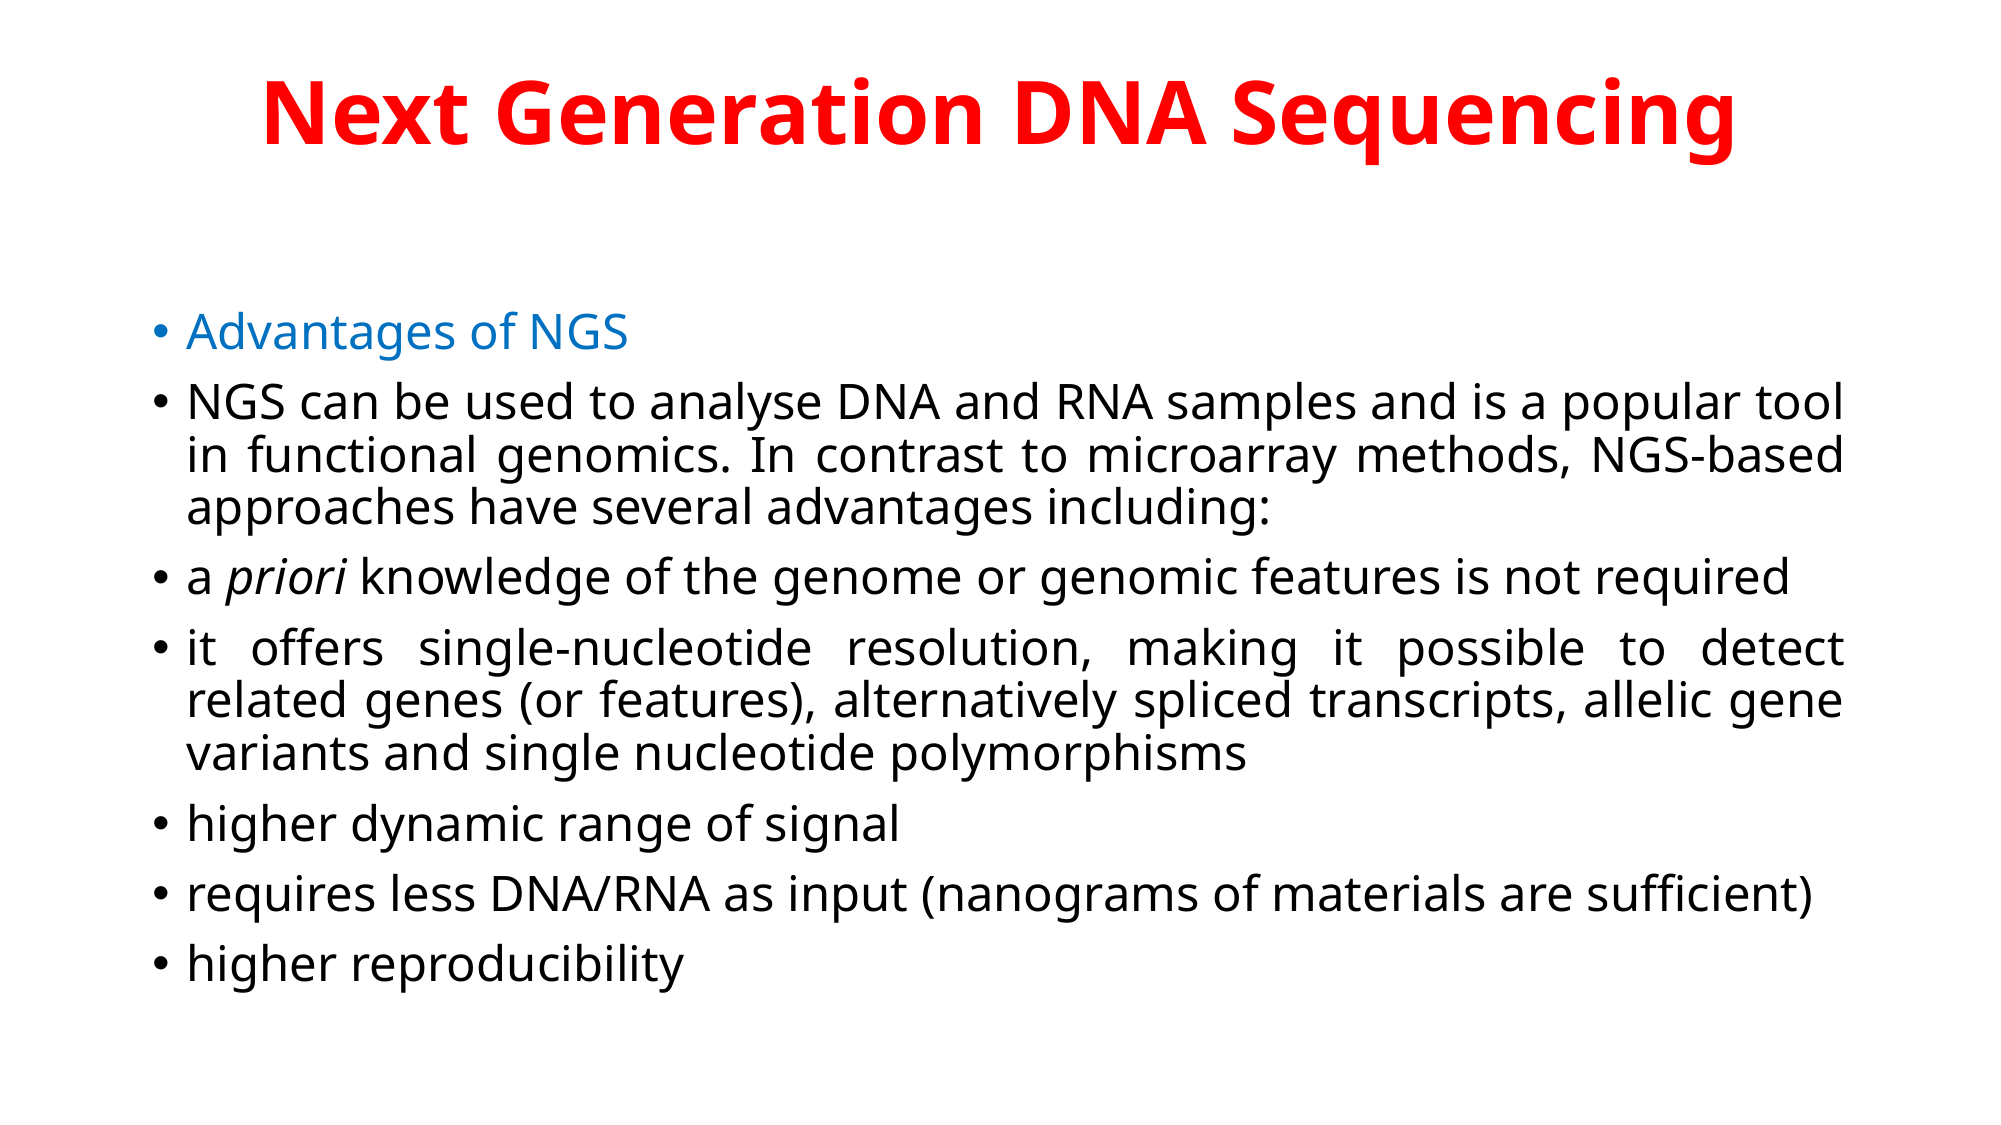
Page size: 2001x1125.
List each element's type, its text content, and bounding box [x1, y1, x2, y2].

title Next Generation DNA Sequencing [137, 59, 1863, 278]
list Advantages of NGS NGS can be used to analyse DNA and RNA samples and is a popular tool in functional genomics. In contrast to microarray methods, NGS-based approaches have several advantages including: a priori knowledge of the genome or genomic features is not required it offers single-nucleotide resolution, making it possible to detect related genes (or features), alternatively spliced transcripts, allelic gene variants and single nucleotide polymorphisms higher dynamic range of signal requires less DNA/RNA as input (nanograms of materials are sufficient) higher reproducibility [137, 299, 1863, 1014]
